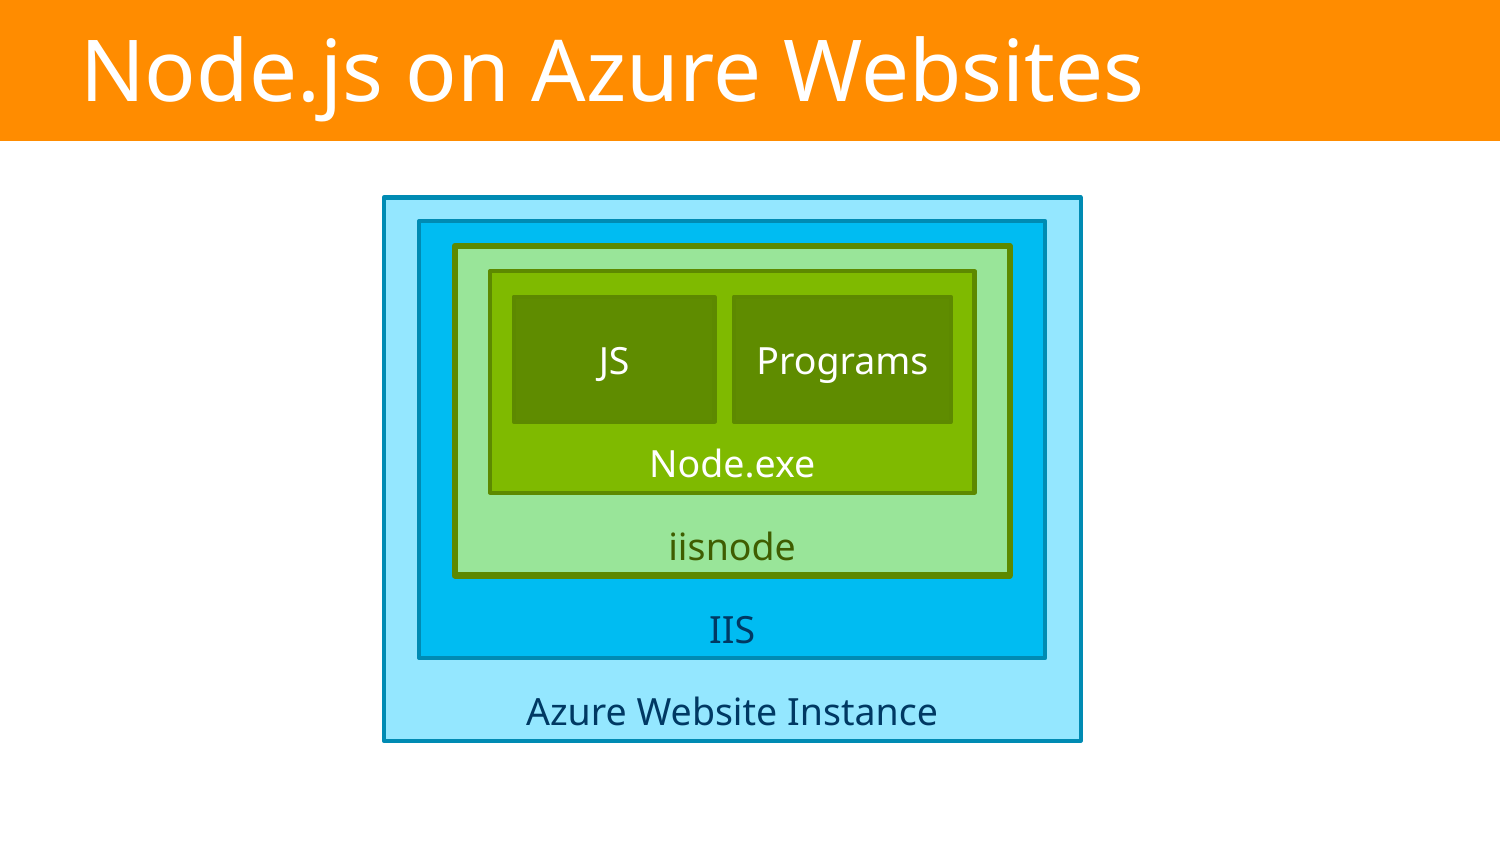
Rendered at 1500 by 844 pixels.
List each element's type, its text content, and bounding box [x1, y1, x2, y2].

text_box IIS [417, 219, 1047, 660]
text_box Programs [732, 295, 953, 424]
title Node.js on Azure Websites [64, 0, 1415, 138]
text_box Azure Website Instance [382, 195, 1083, 743]
text_box JS [512, 295, 717, 424]
text_box Node.exe [488, 269, 977, 495]
text_box iisnode [453, 244, 1012, 577]
